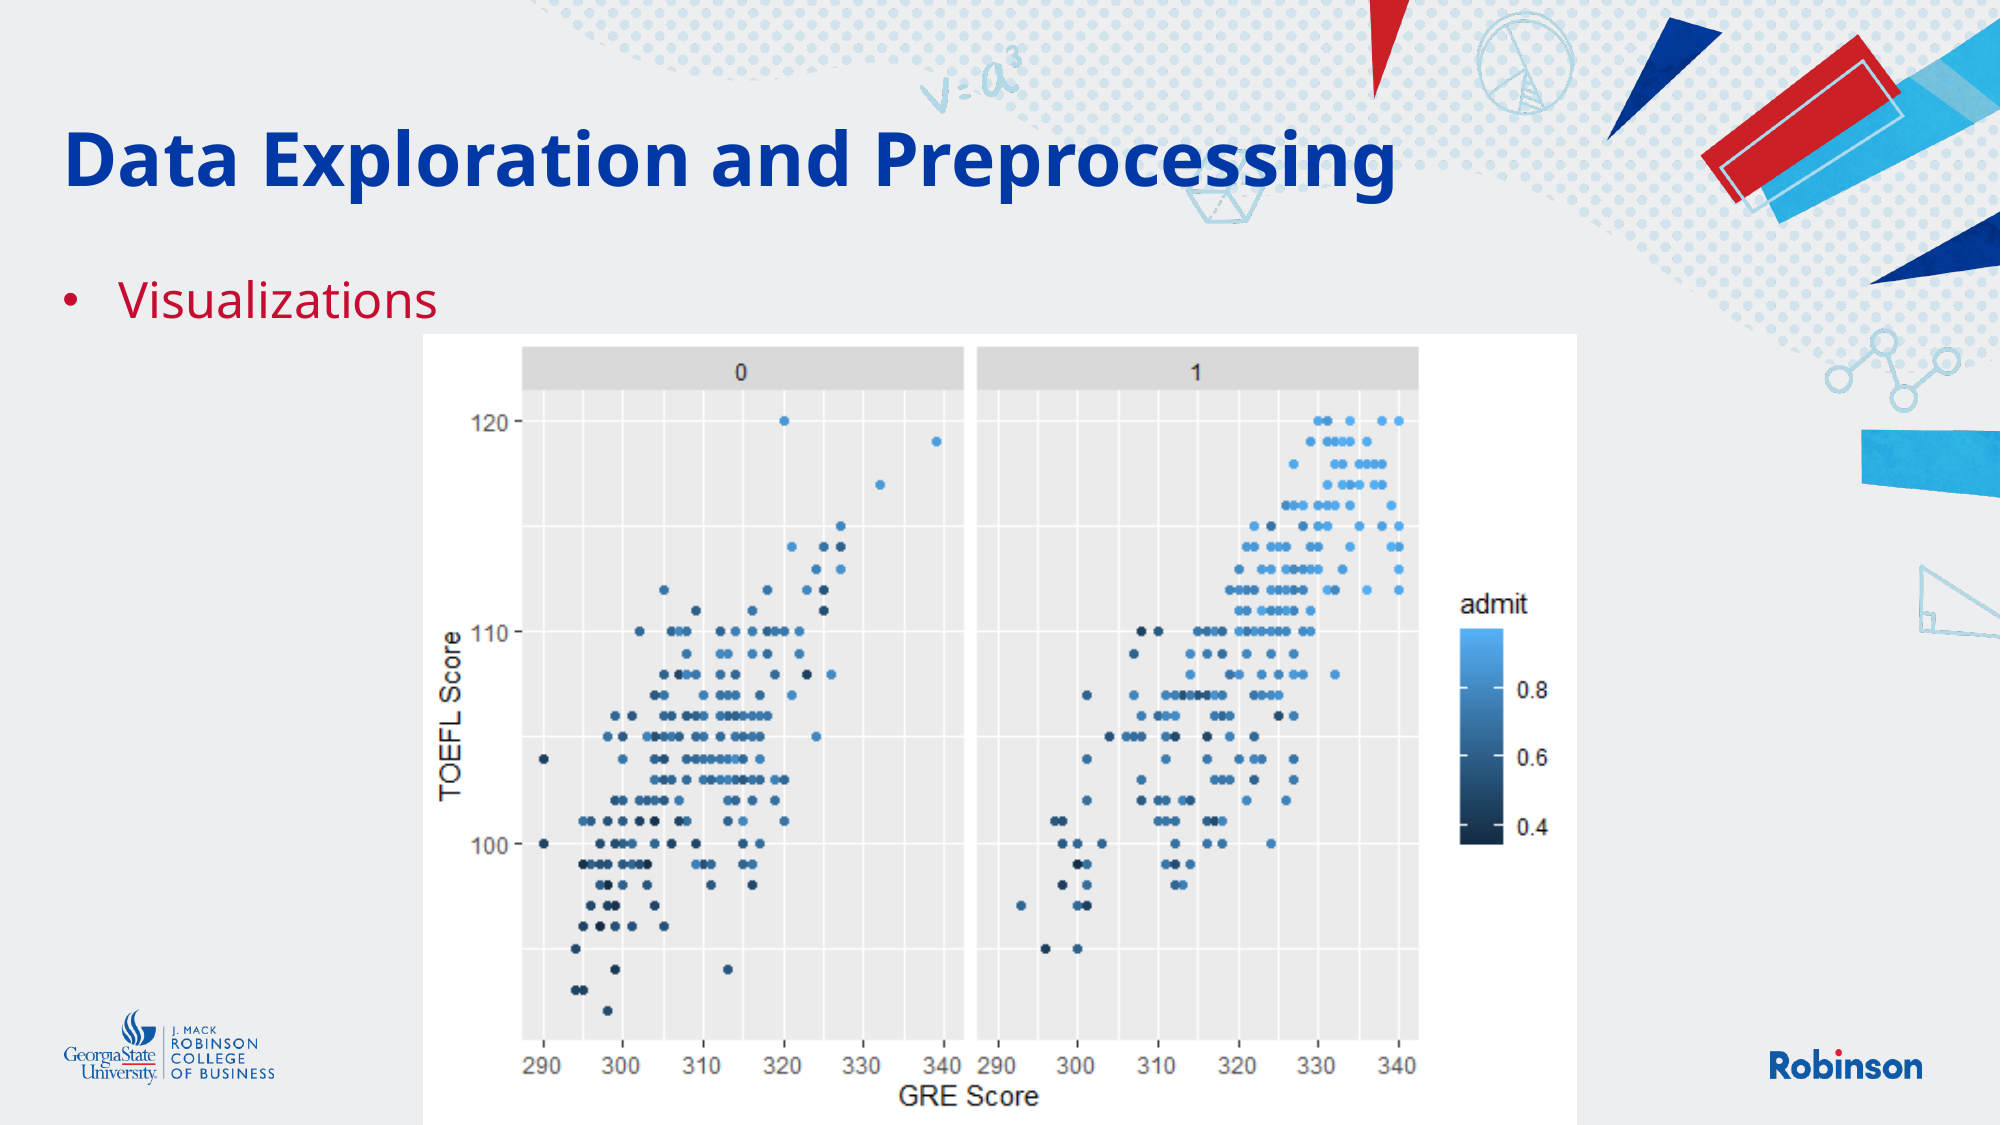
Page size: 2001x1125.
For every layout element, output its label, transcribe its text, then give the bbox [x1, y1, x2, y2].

list Visualizations [62, 268, 1938, 954]
picture [0, 0, 2000, 1125]
title Data Exploration and Preprocessing [62, 121, 1938, 203]
